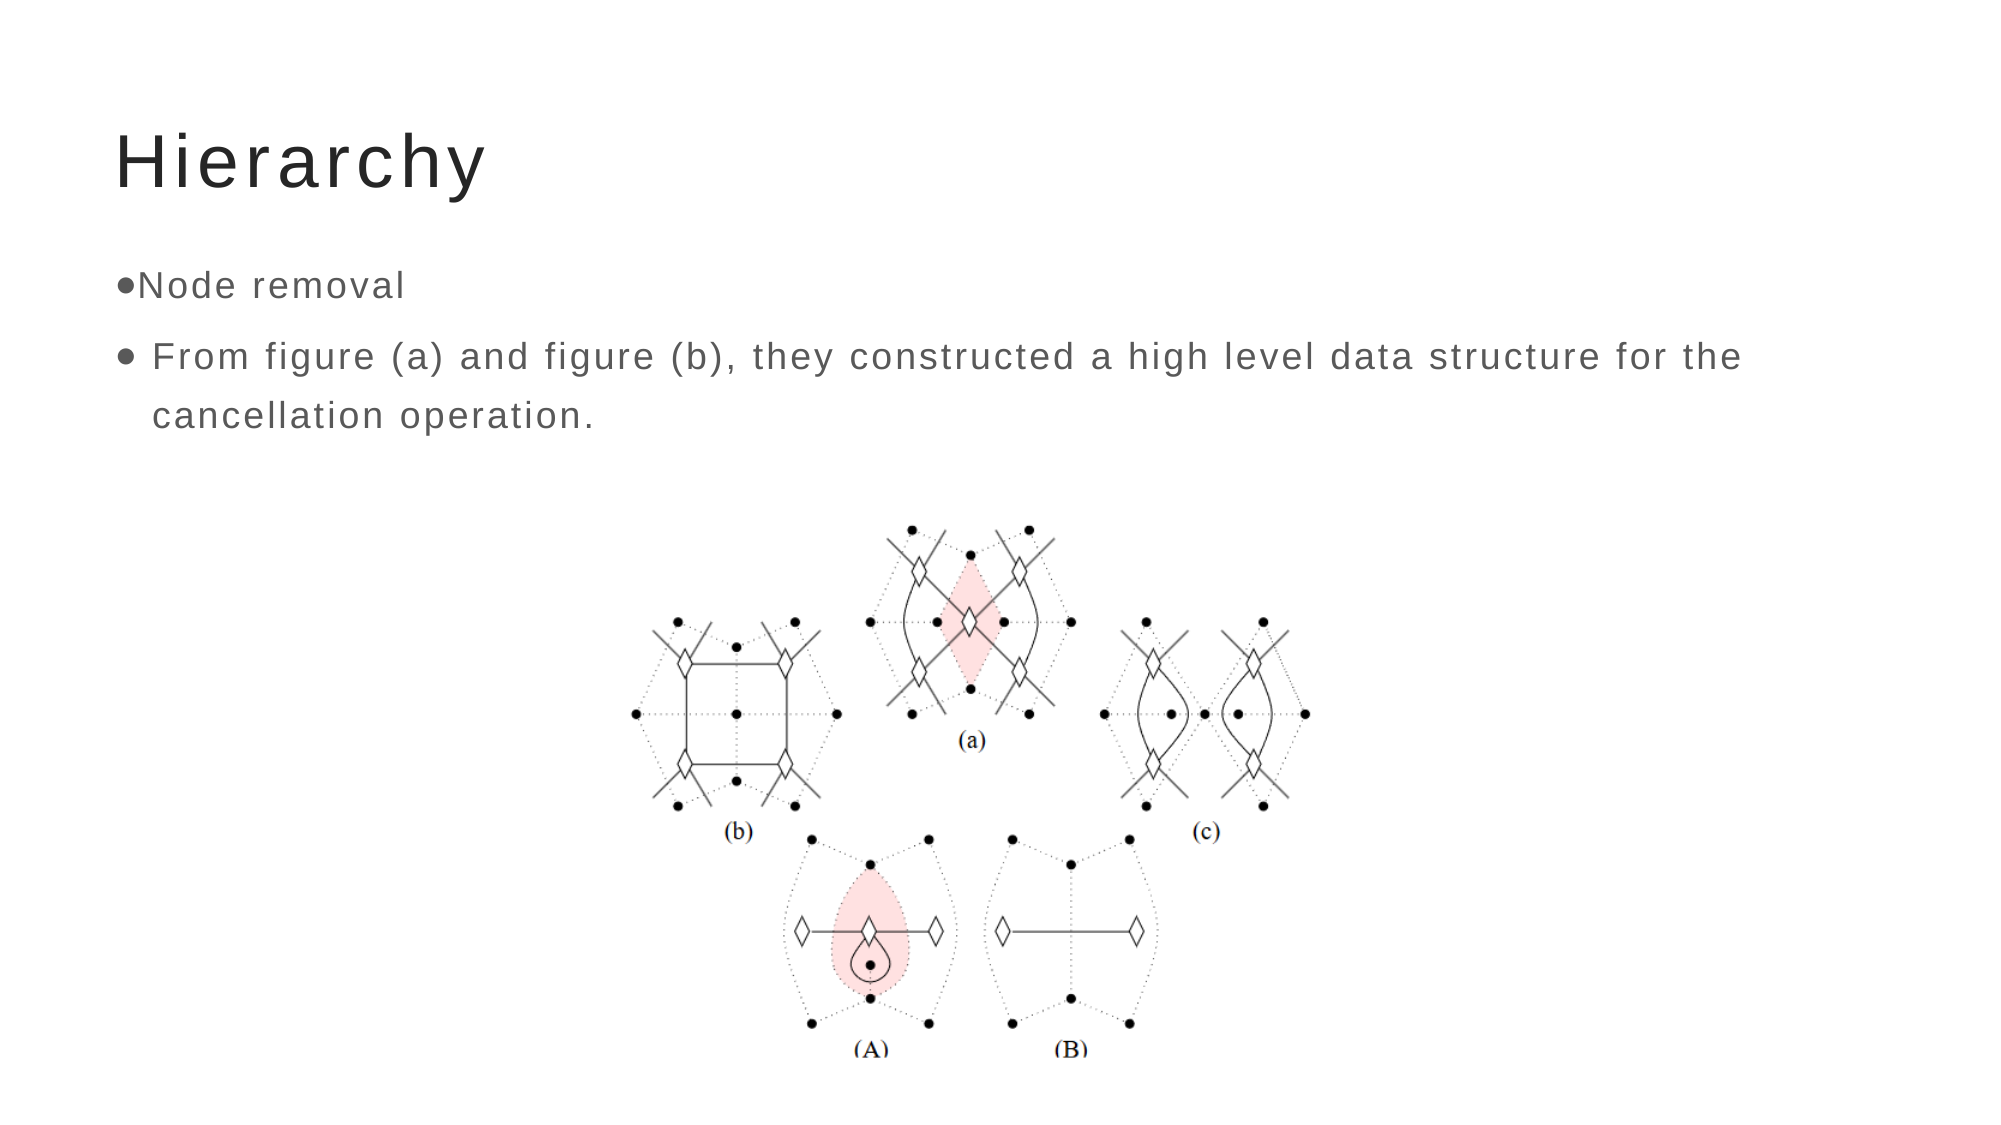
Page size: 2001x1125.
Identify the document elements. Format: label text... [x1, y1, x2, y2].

title Hierarchy [99, 99, 1900, 216]
picture [618, 495, 1382, 1065]
list Node removal From figure (a) and figure (b), they constructed a high level data structure for the cancellation operation. [99, 244, 1900, 1026]
